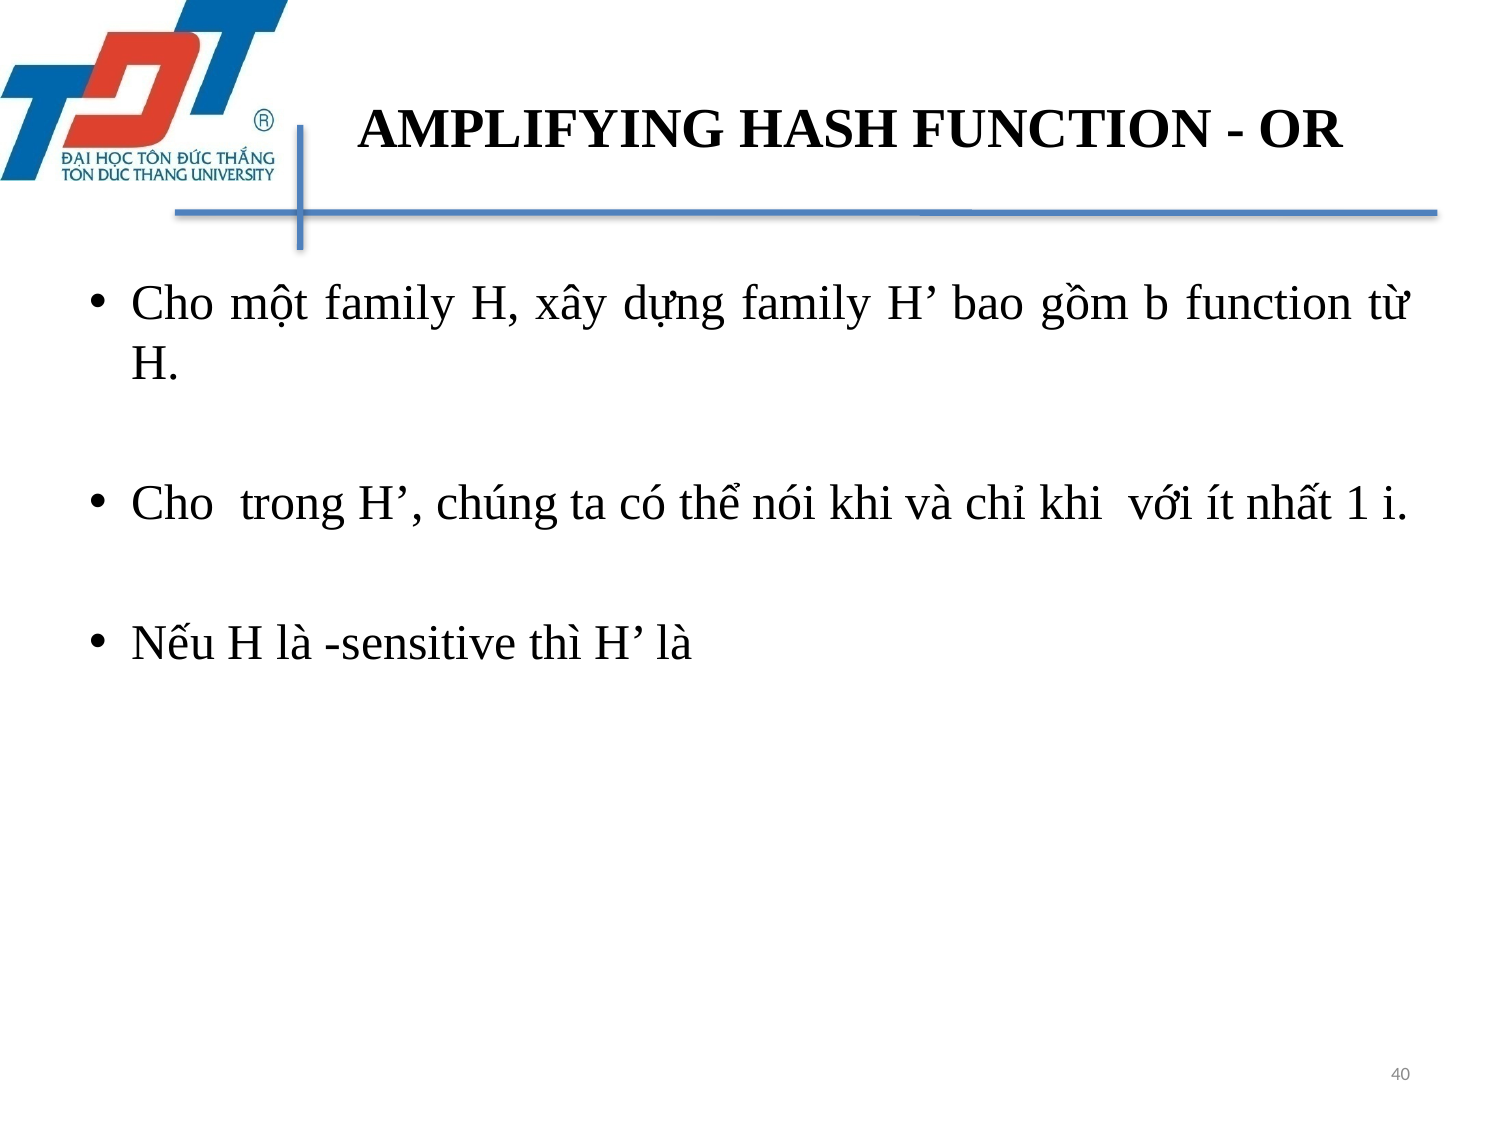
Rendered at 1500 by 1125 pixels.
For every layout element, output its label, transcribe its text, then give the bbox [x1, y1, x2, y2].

picture [0, 0, 288, 181]
slide_number 40 [1074, 1042, 1425, 1103]
title AMPLIFYING HASH FUNCTION - OR [174, 31, 1500, 219]
